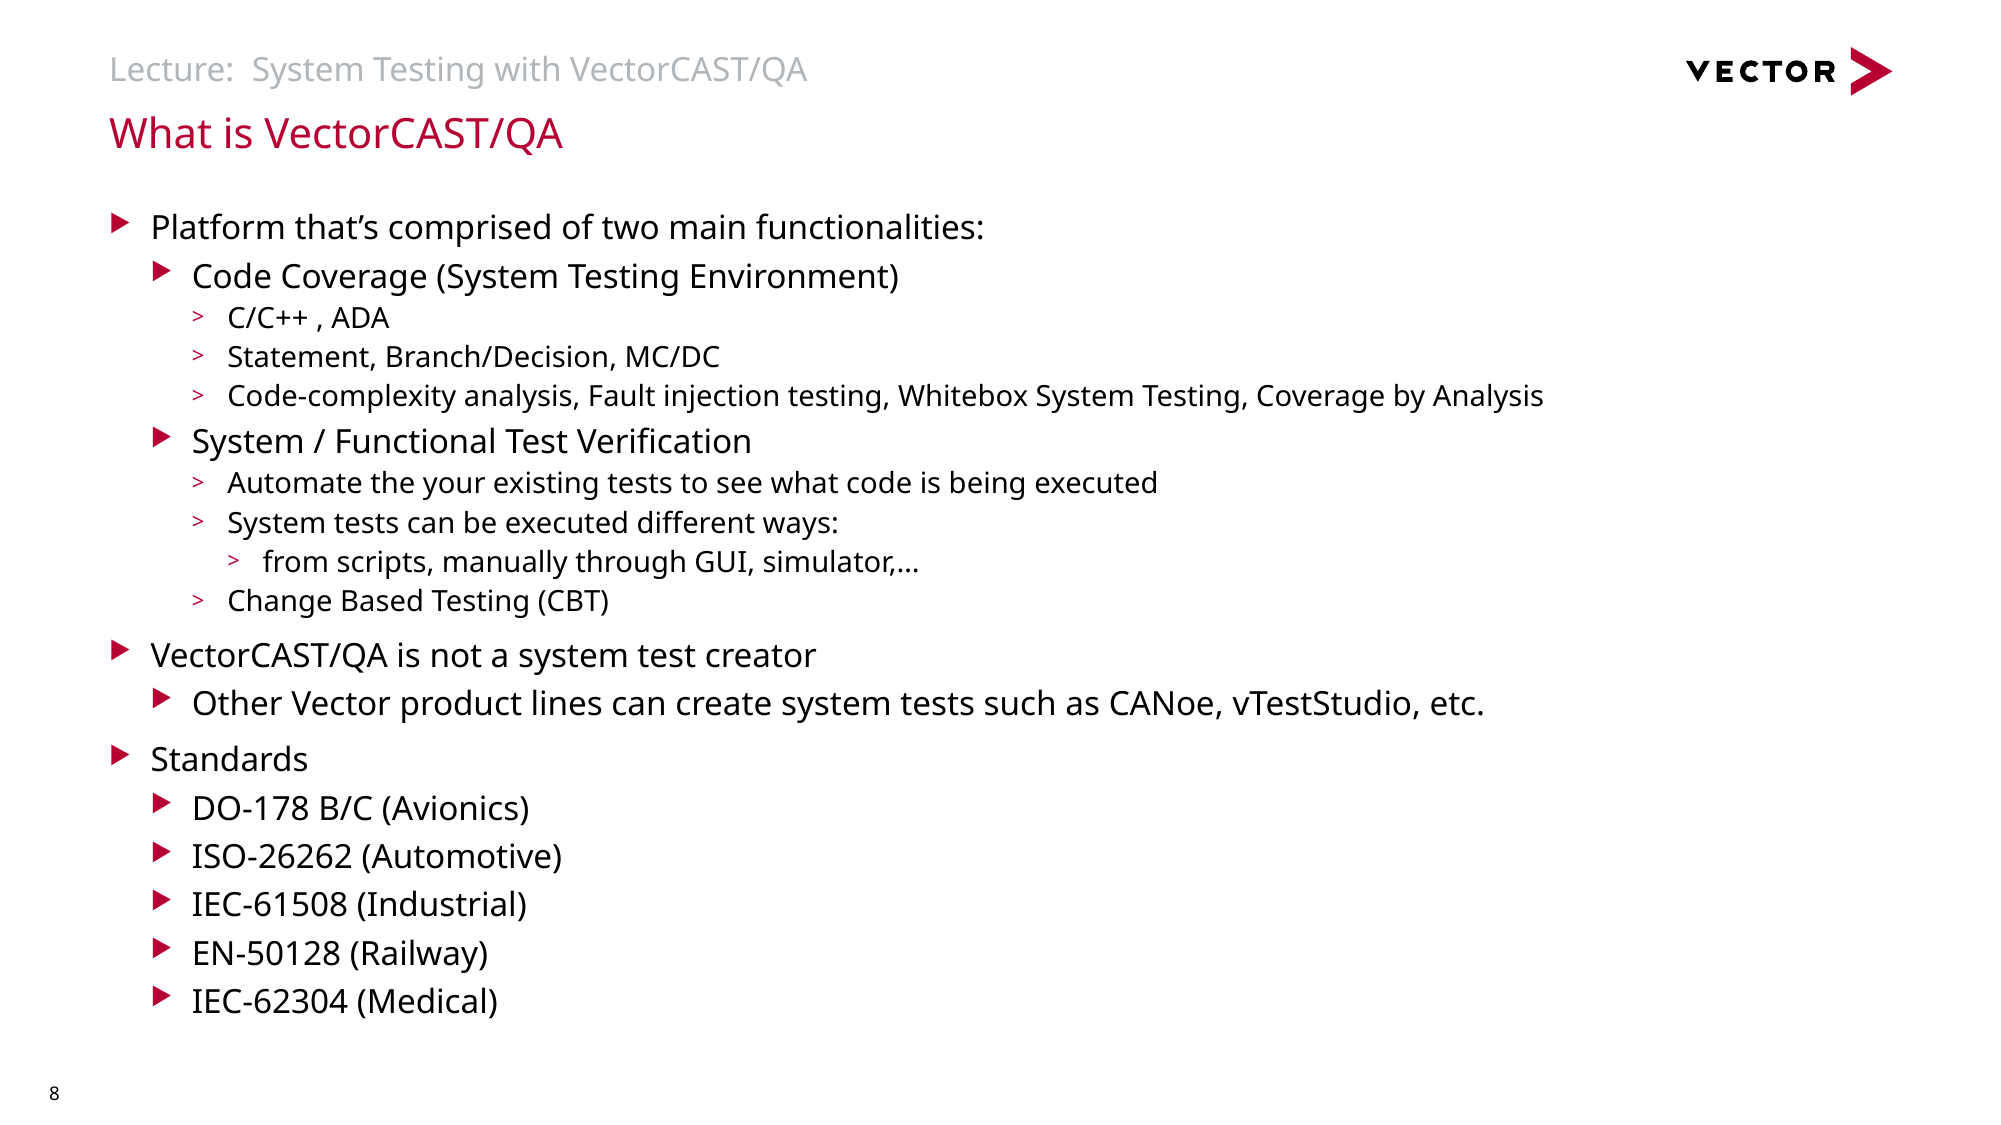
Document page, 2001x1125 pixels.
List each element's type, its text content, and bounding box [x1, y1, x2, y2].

title Lecture: System Testing with VectorCAST/QA [109, 41, 1577, 89]
list What is VectorCAST/QA [109, 103, 1577, 157]
list Platform that’s comprised of two main functionalities: Code Coverage (System Testing Environment) C/C++ , ADA Statement, Branch/Decision, MC/DC Code-complexity analysis, Fault injection testing, Whitebox System Testing, Coverage by Analysis System / Functional Test Verification Automate the your existing tests to see what code is being executed System tests can be executed different ways: from scripts, manually through GUI, simulator,… Change Based Testing (CBT) VectorCAST/QA is not a system test creator Other Vector product lines can create system tests such as CANoe, vTestStudio, etc. Standards DO-178 B/C (Avionics) ISO-26262 (Automotive) IEC-61508 (Industrial) EN-50128 (Railway) IEC-62304 (Medical) [109, 206, 1893, 1063]
